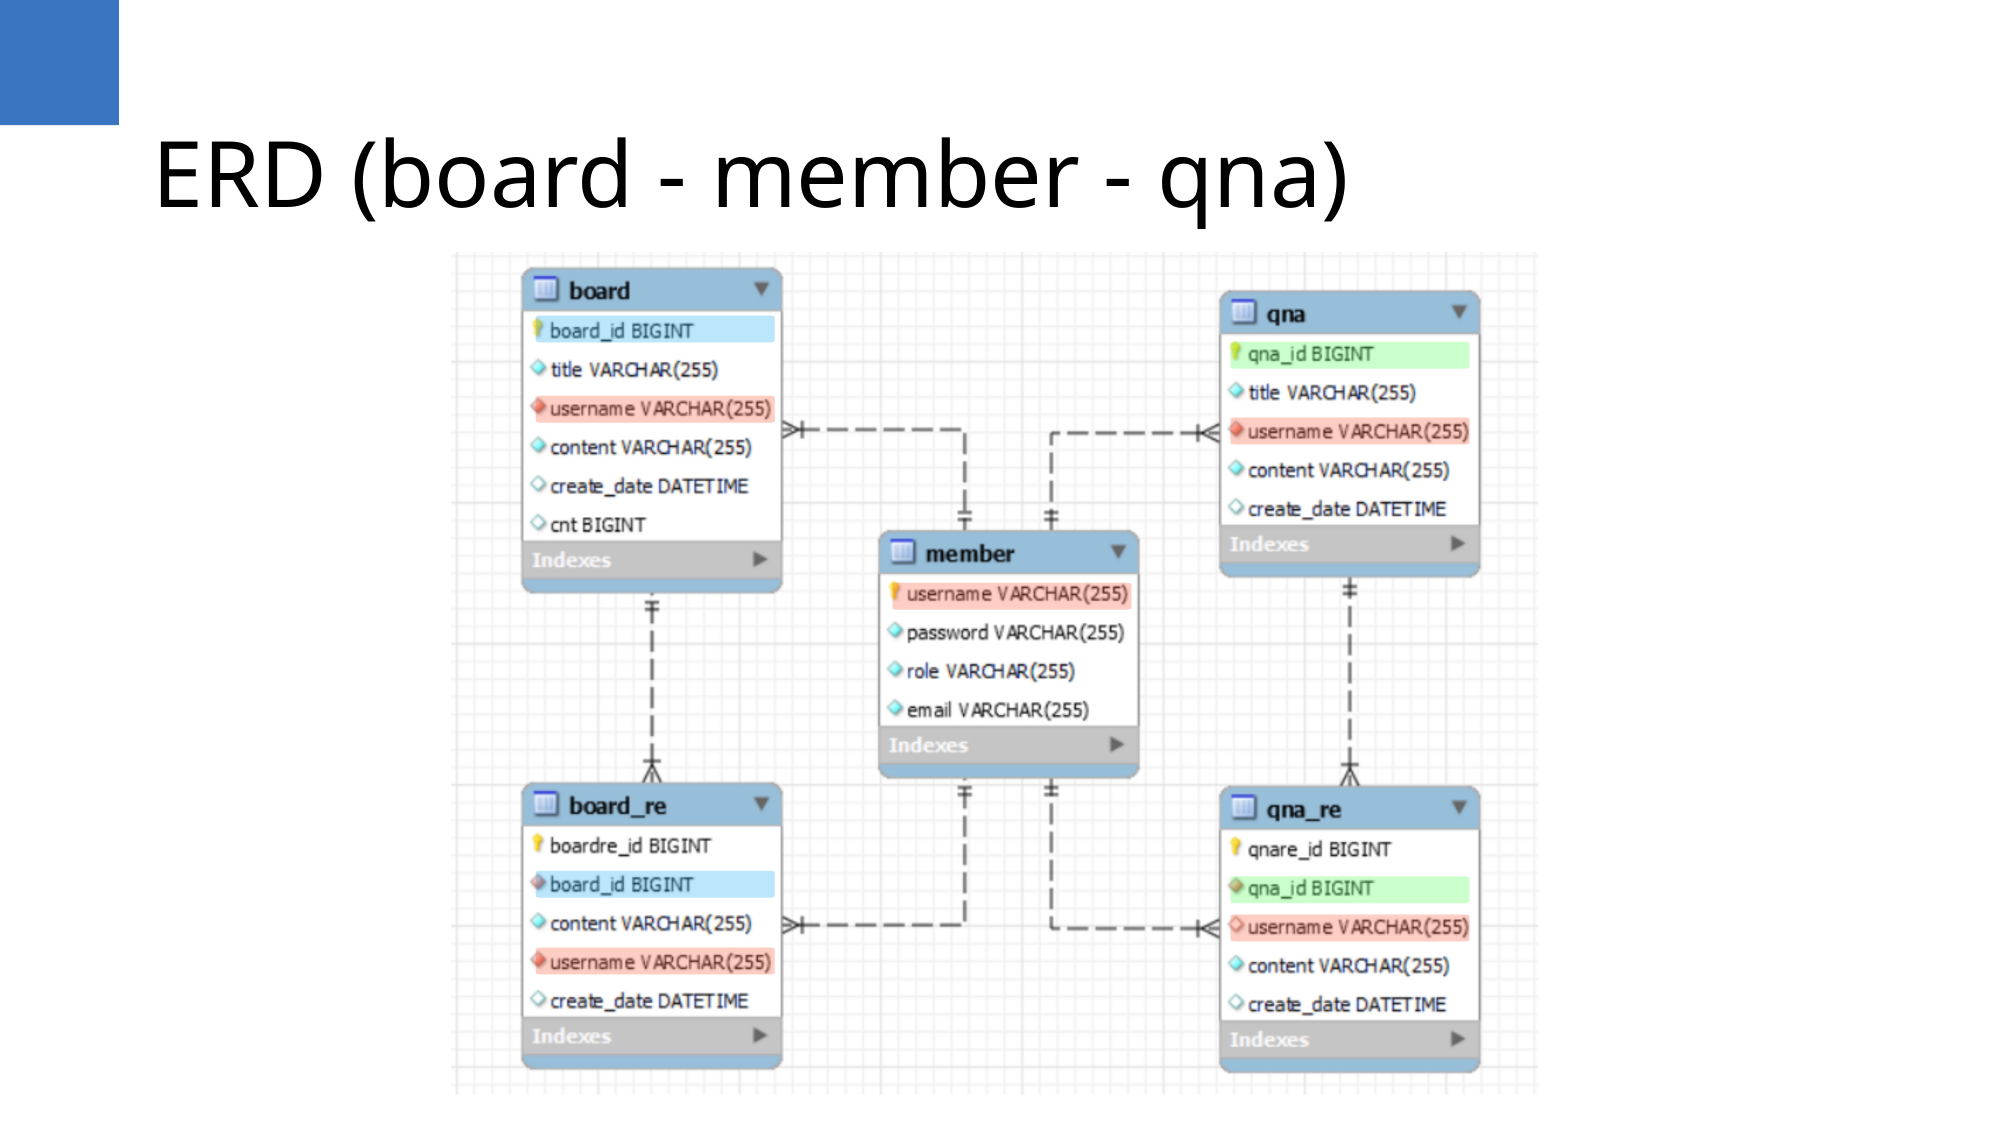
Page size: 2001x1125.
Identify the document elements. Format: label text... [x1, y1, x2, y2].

picture [250, 252, 1750, 1096]
text_box [0, 0, 120, 126]
text_box ERD (board - member - qna) [137, 52, 1863, 270]
